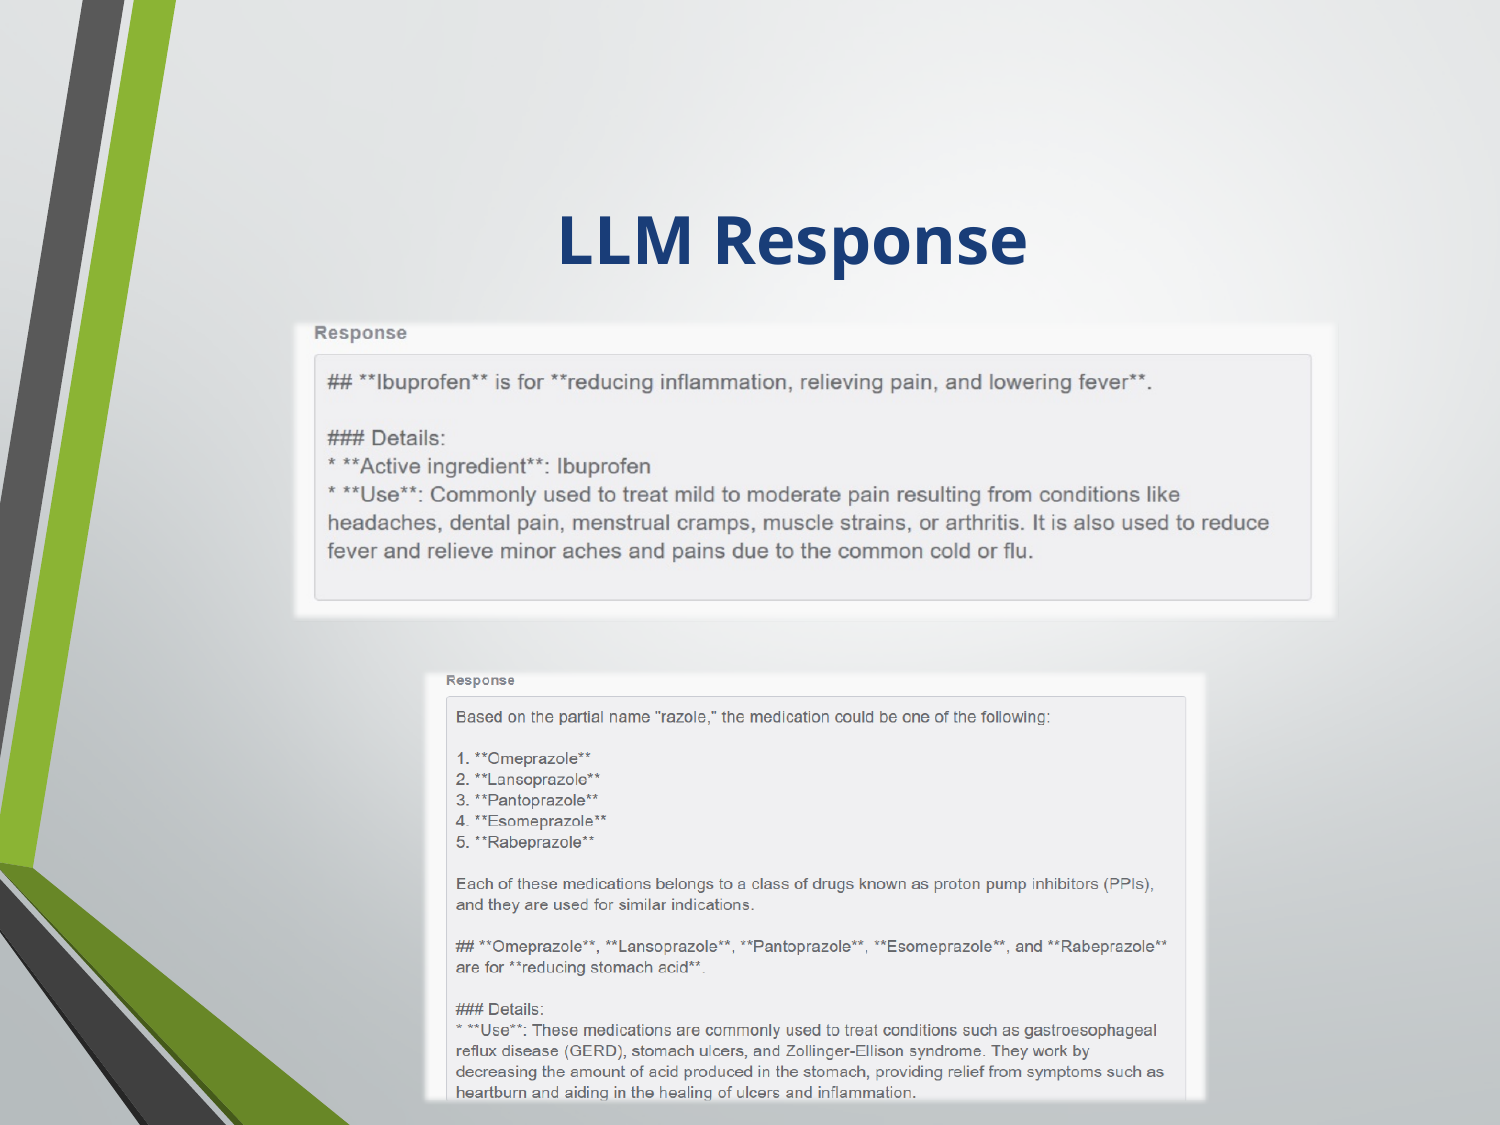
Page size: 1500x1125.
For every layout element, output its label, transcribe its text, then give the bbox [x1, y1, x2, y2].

title LLM Response [161, 75, 1425, 400]
picture [420, 667, 1210, 1105]
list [290, 319, 1340, 622]
